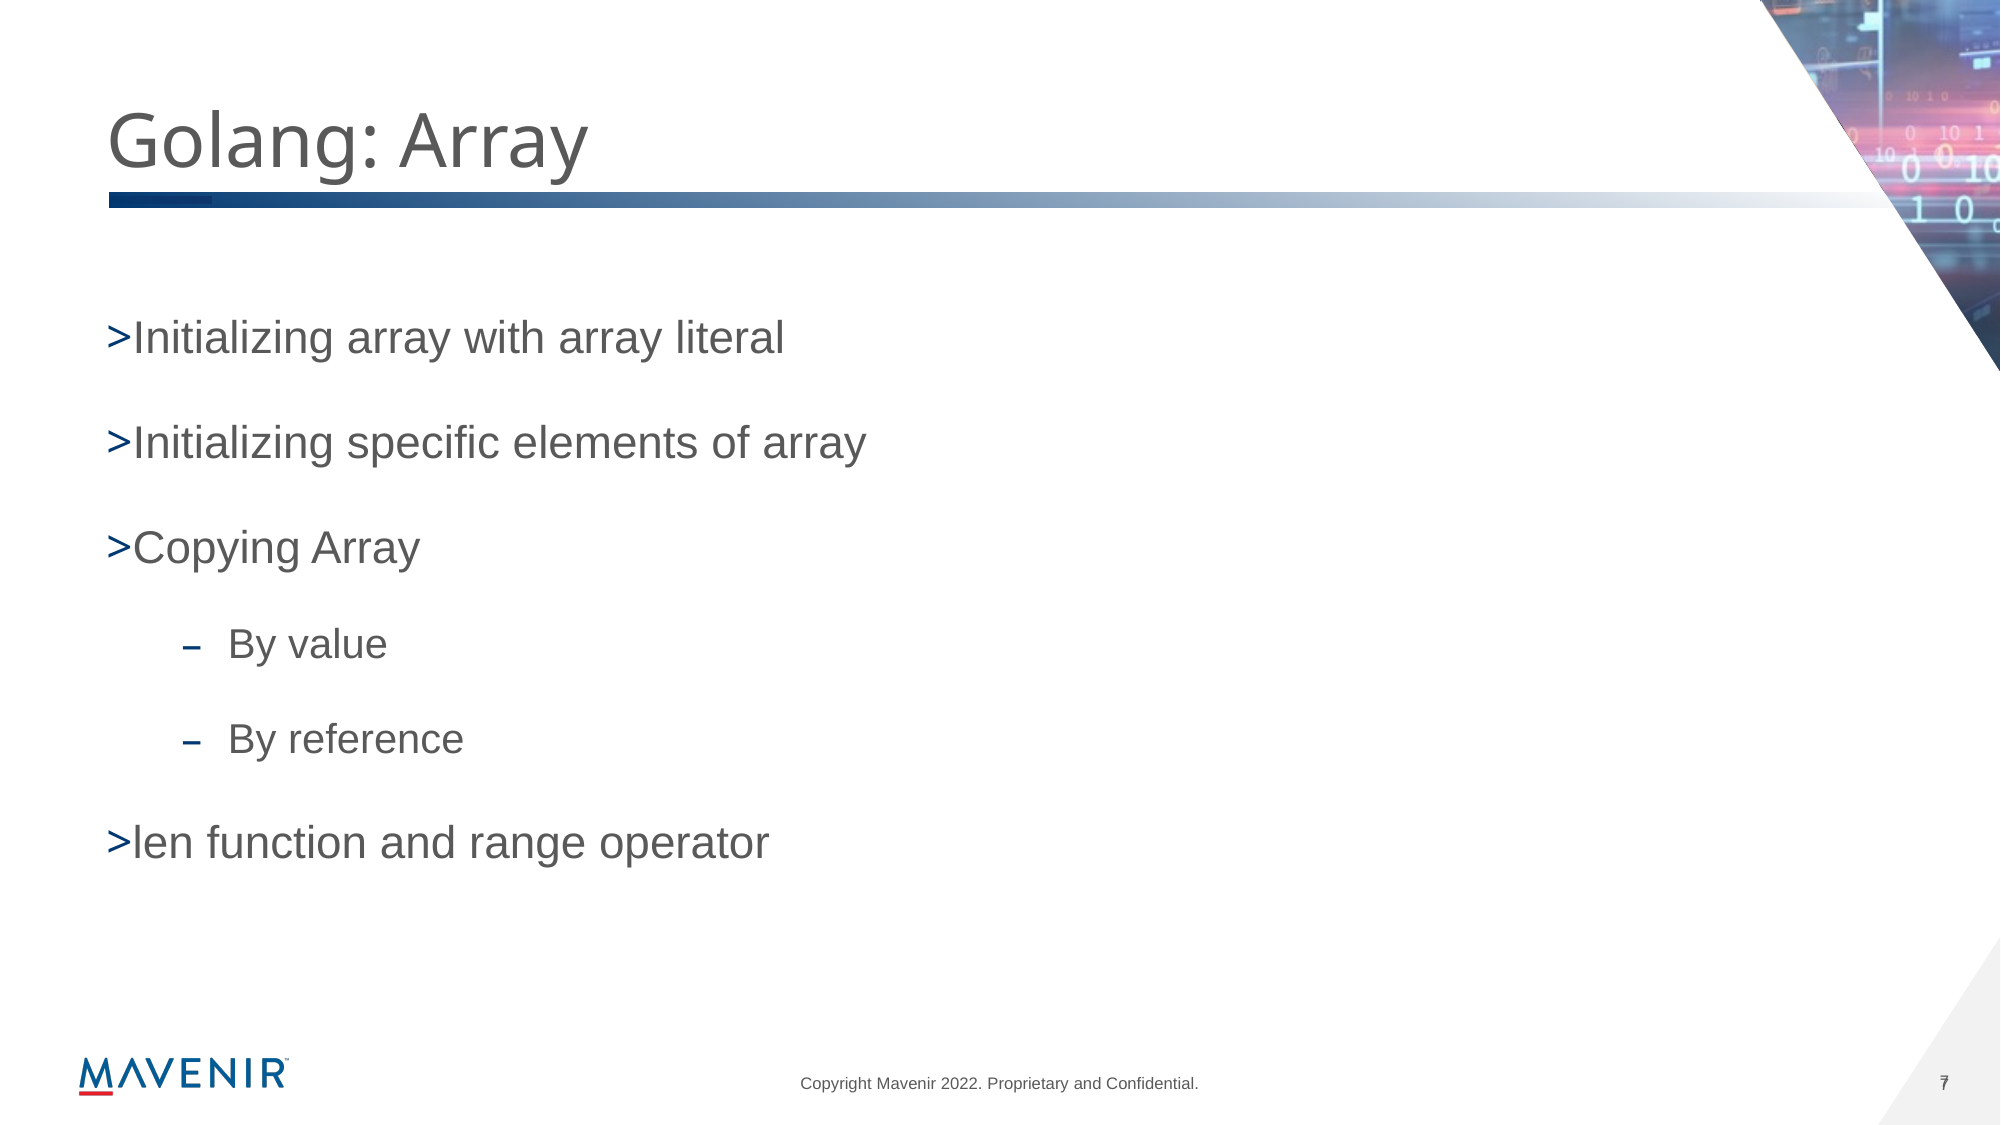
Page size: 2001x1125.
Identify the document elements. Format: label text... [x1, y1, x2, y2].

picture [73, 1054, 291, 1099]
text_box [108, 191, 1916, 208]
list Initializing array with array literal Initializing specific elements of array Copying Array By value By reference len function and range operator [91, 300, 1951, 981]
title Golang: Array [91, 33, 1951, 184]
picture [1760, 0, 2000, 372]
text_box 7 [1924, 1056, 2000, 1102]
